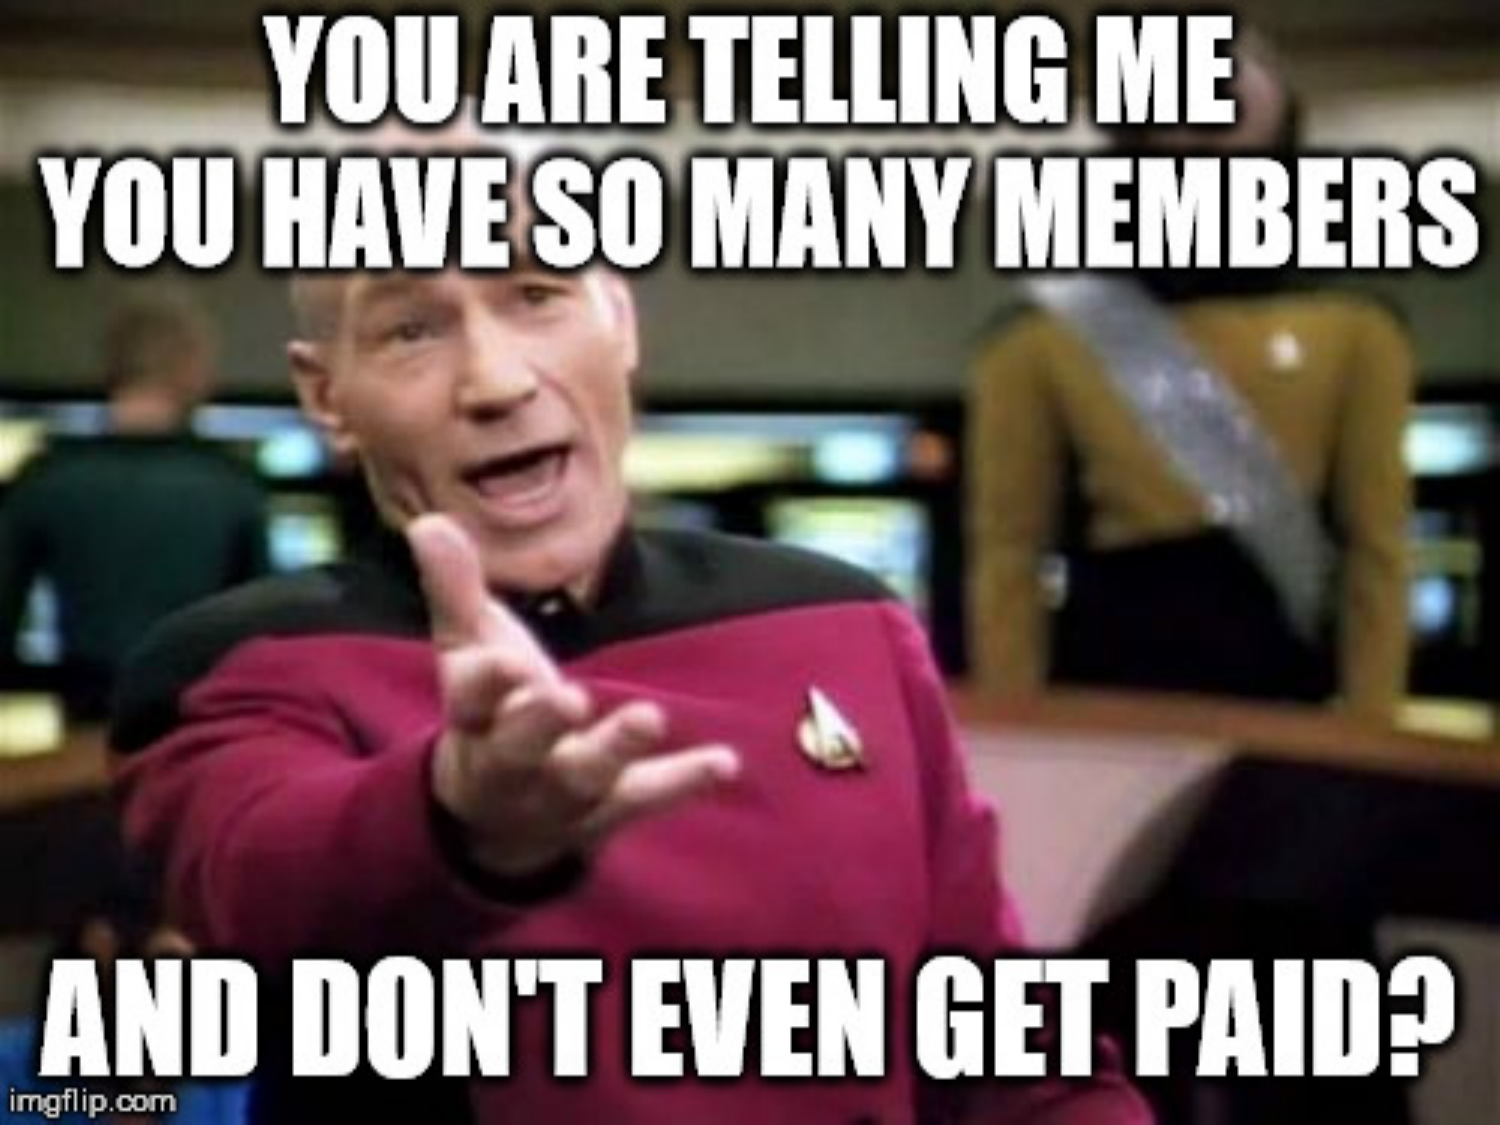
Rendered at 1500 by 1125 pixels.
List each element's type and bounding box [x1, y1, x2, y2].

list [0, 0, 1500, 1125]
